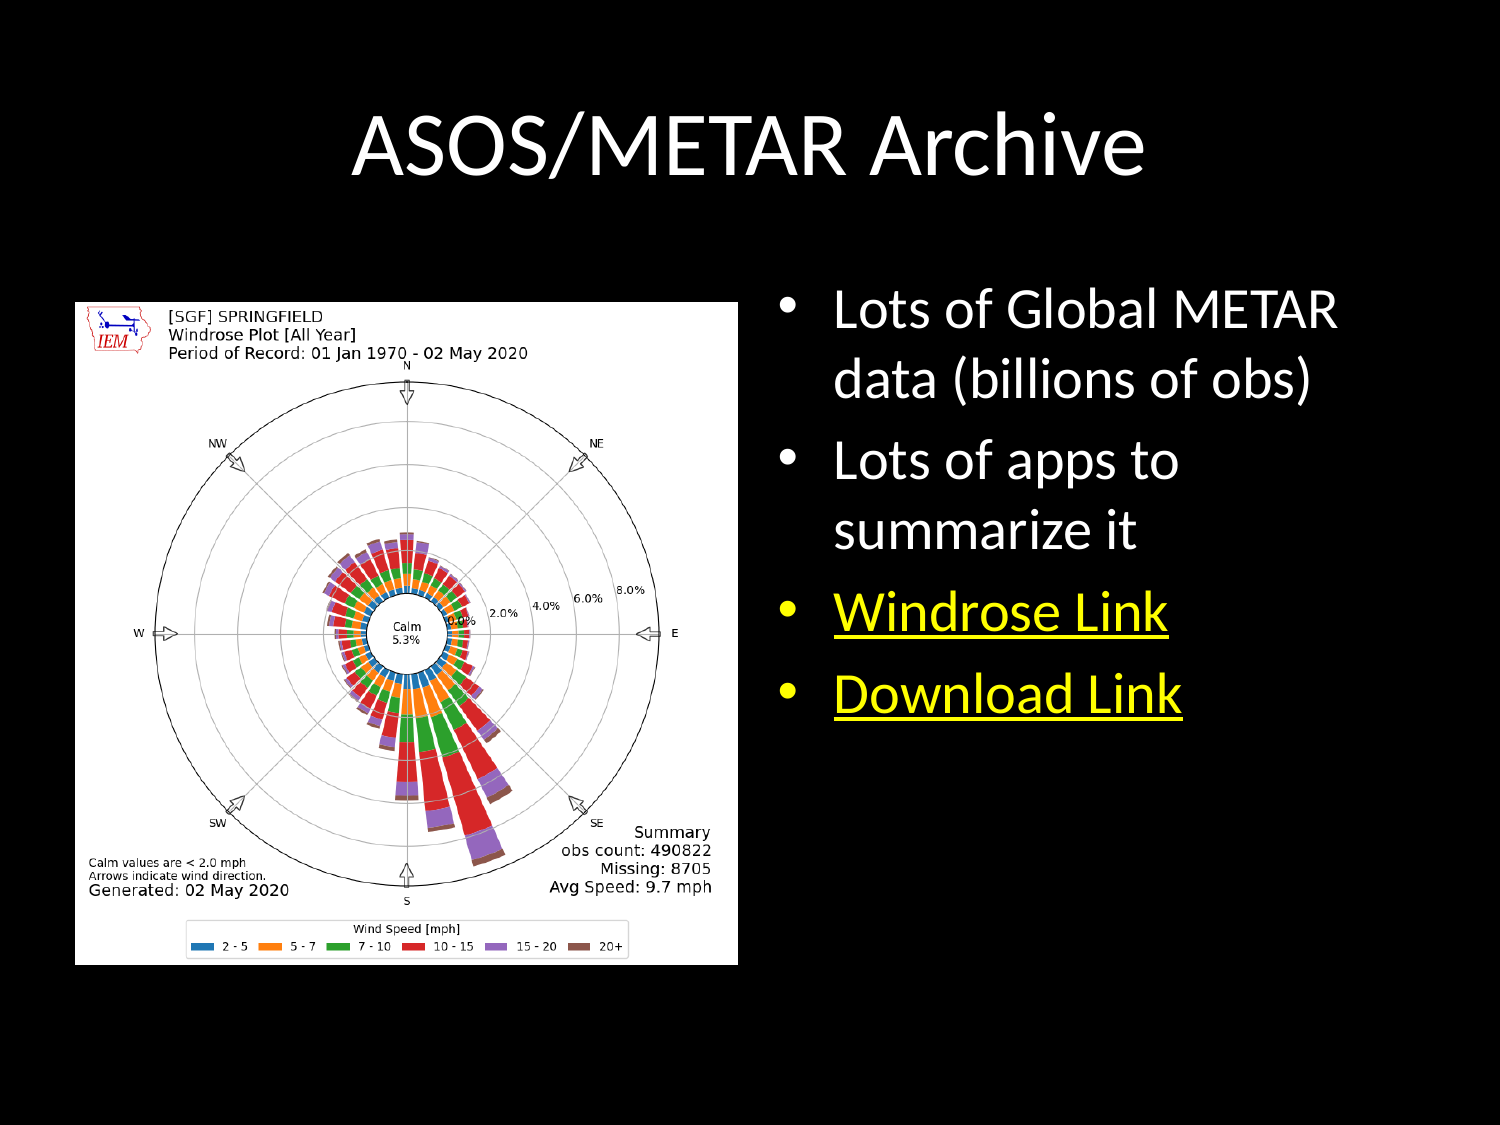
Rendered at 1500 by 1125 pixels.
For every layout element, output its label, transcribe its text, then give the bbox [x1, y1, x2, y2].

title ASOS/METAR Archive [75, 45, 1425, 233]
list Lots of Global METAR data (billions of obs) Lots of apps to summarize it Windrose Link Download Link [762, 262, 1425, 1005]
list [74, 302, 738, 966]
